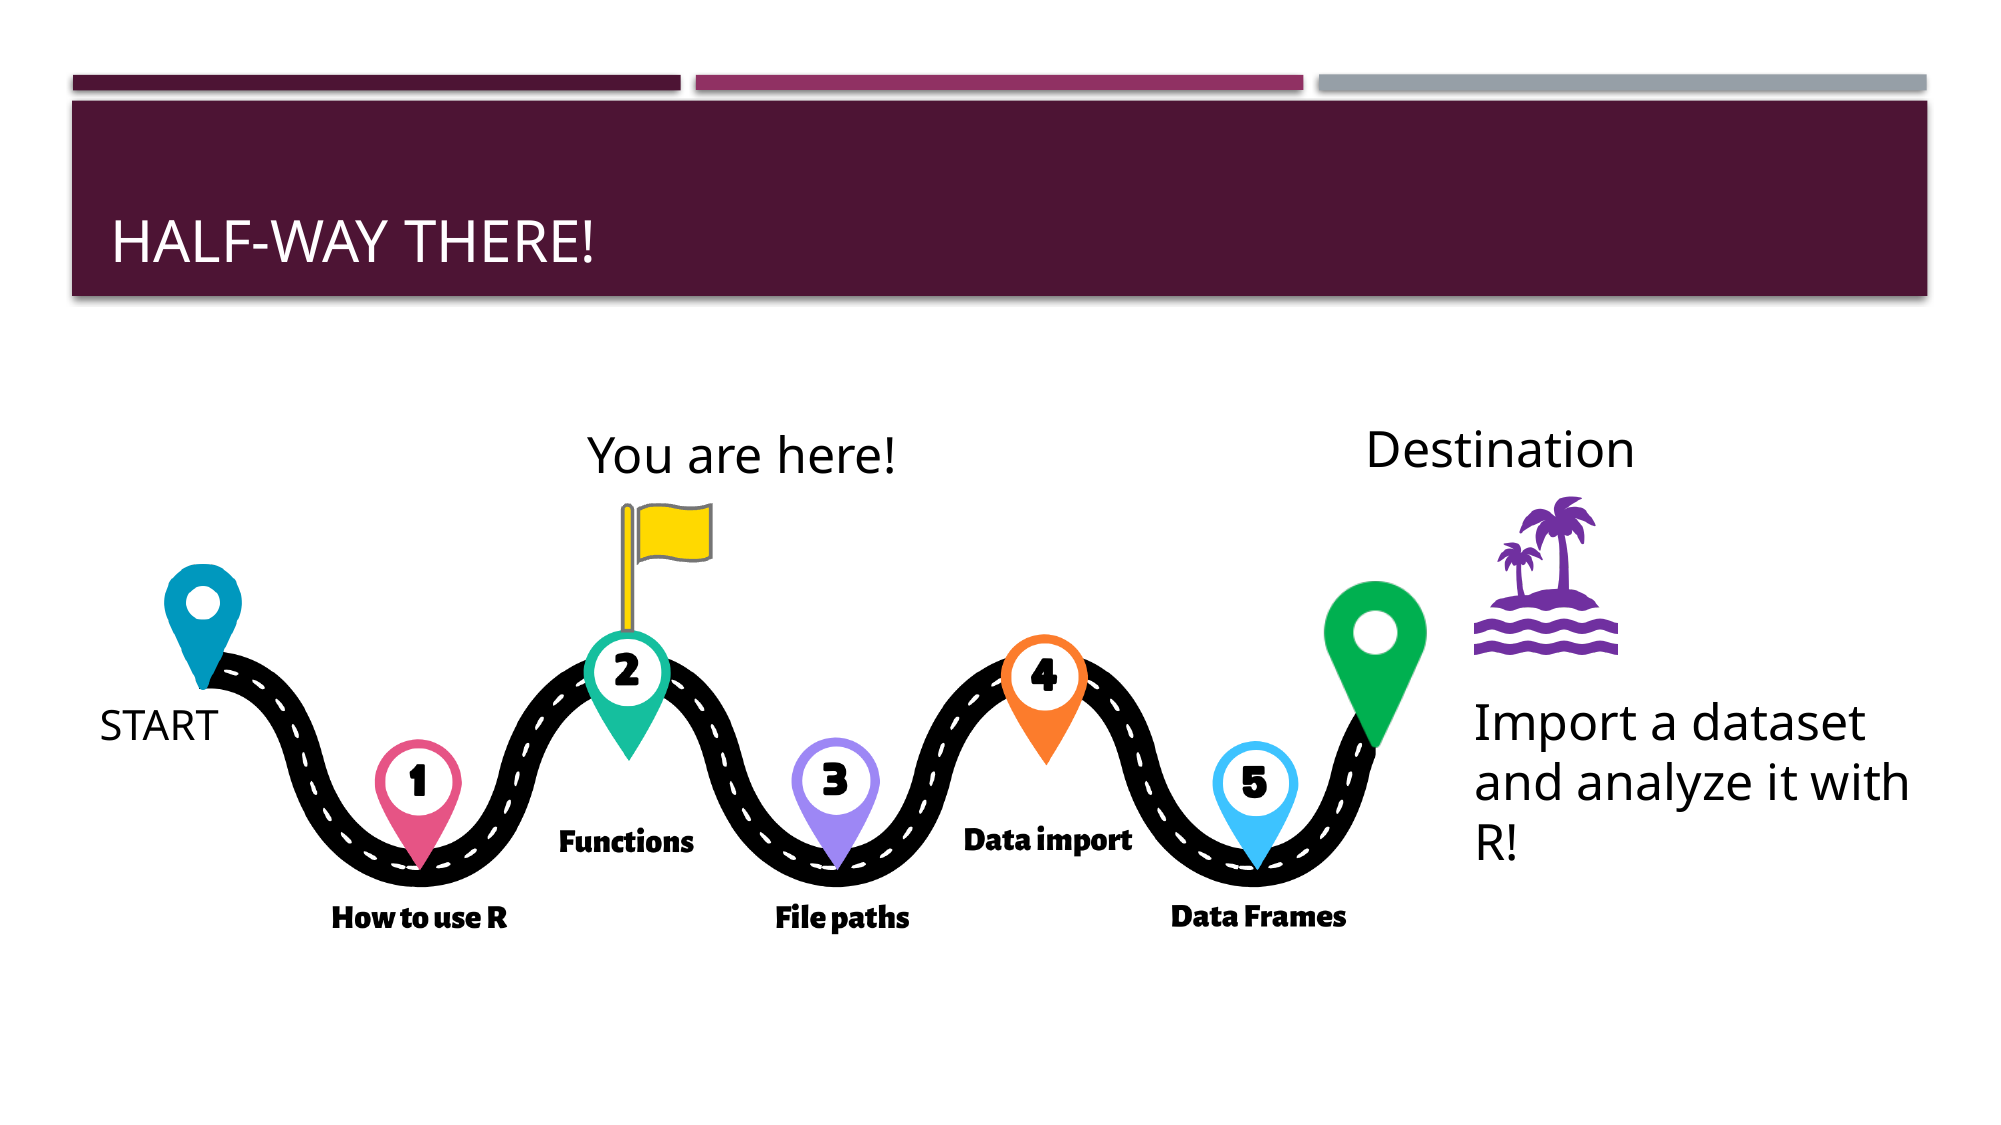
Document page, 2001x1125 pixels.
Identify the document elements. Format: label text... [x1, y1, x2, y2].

text_box START [84, 691, 192, 757]
picture [113, 488, 1633, 961]
title Half-way there! [95, 115, 1905, 282]
text_box You are here! [572, 416, 938, 492]
text_box Destination [1350, 409, 1670, 485]
text_box Import a dataset and analyze it with R! [1459, 683, 1940, 878]
